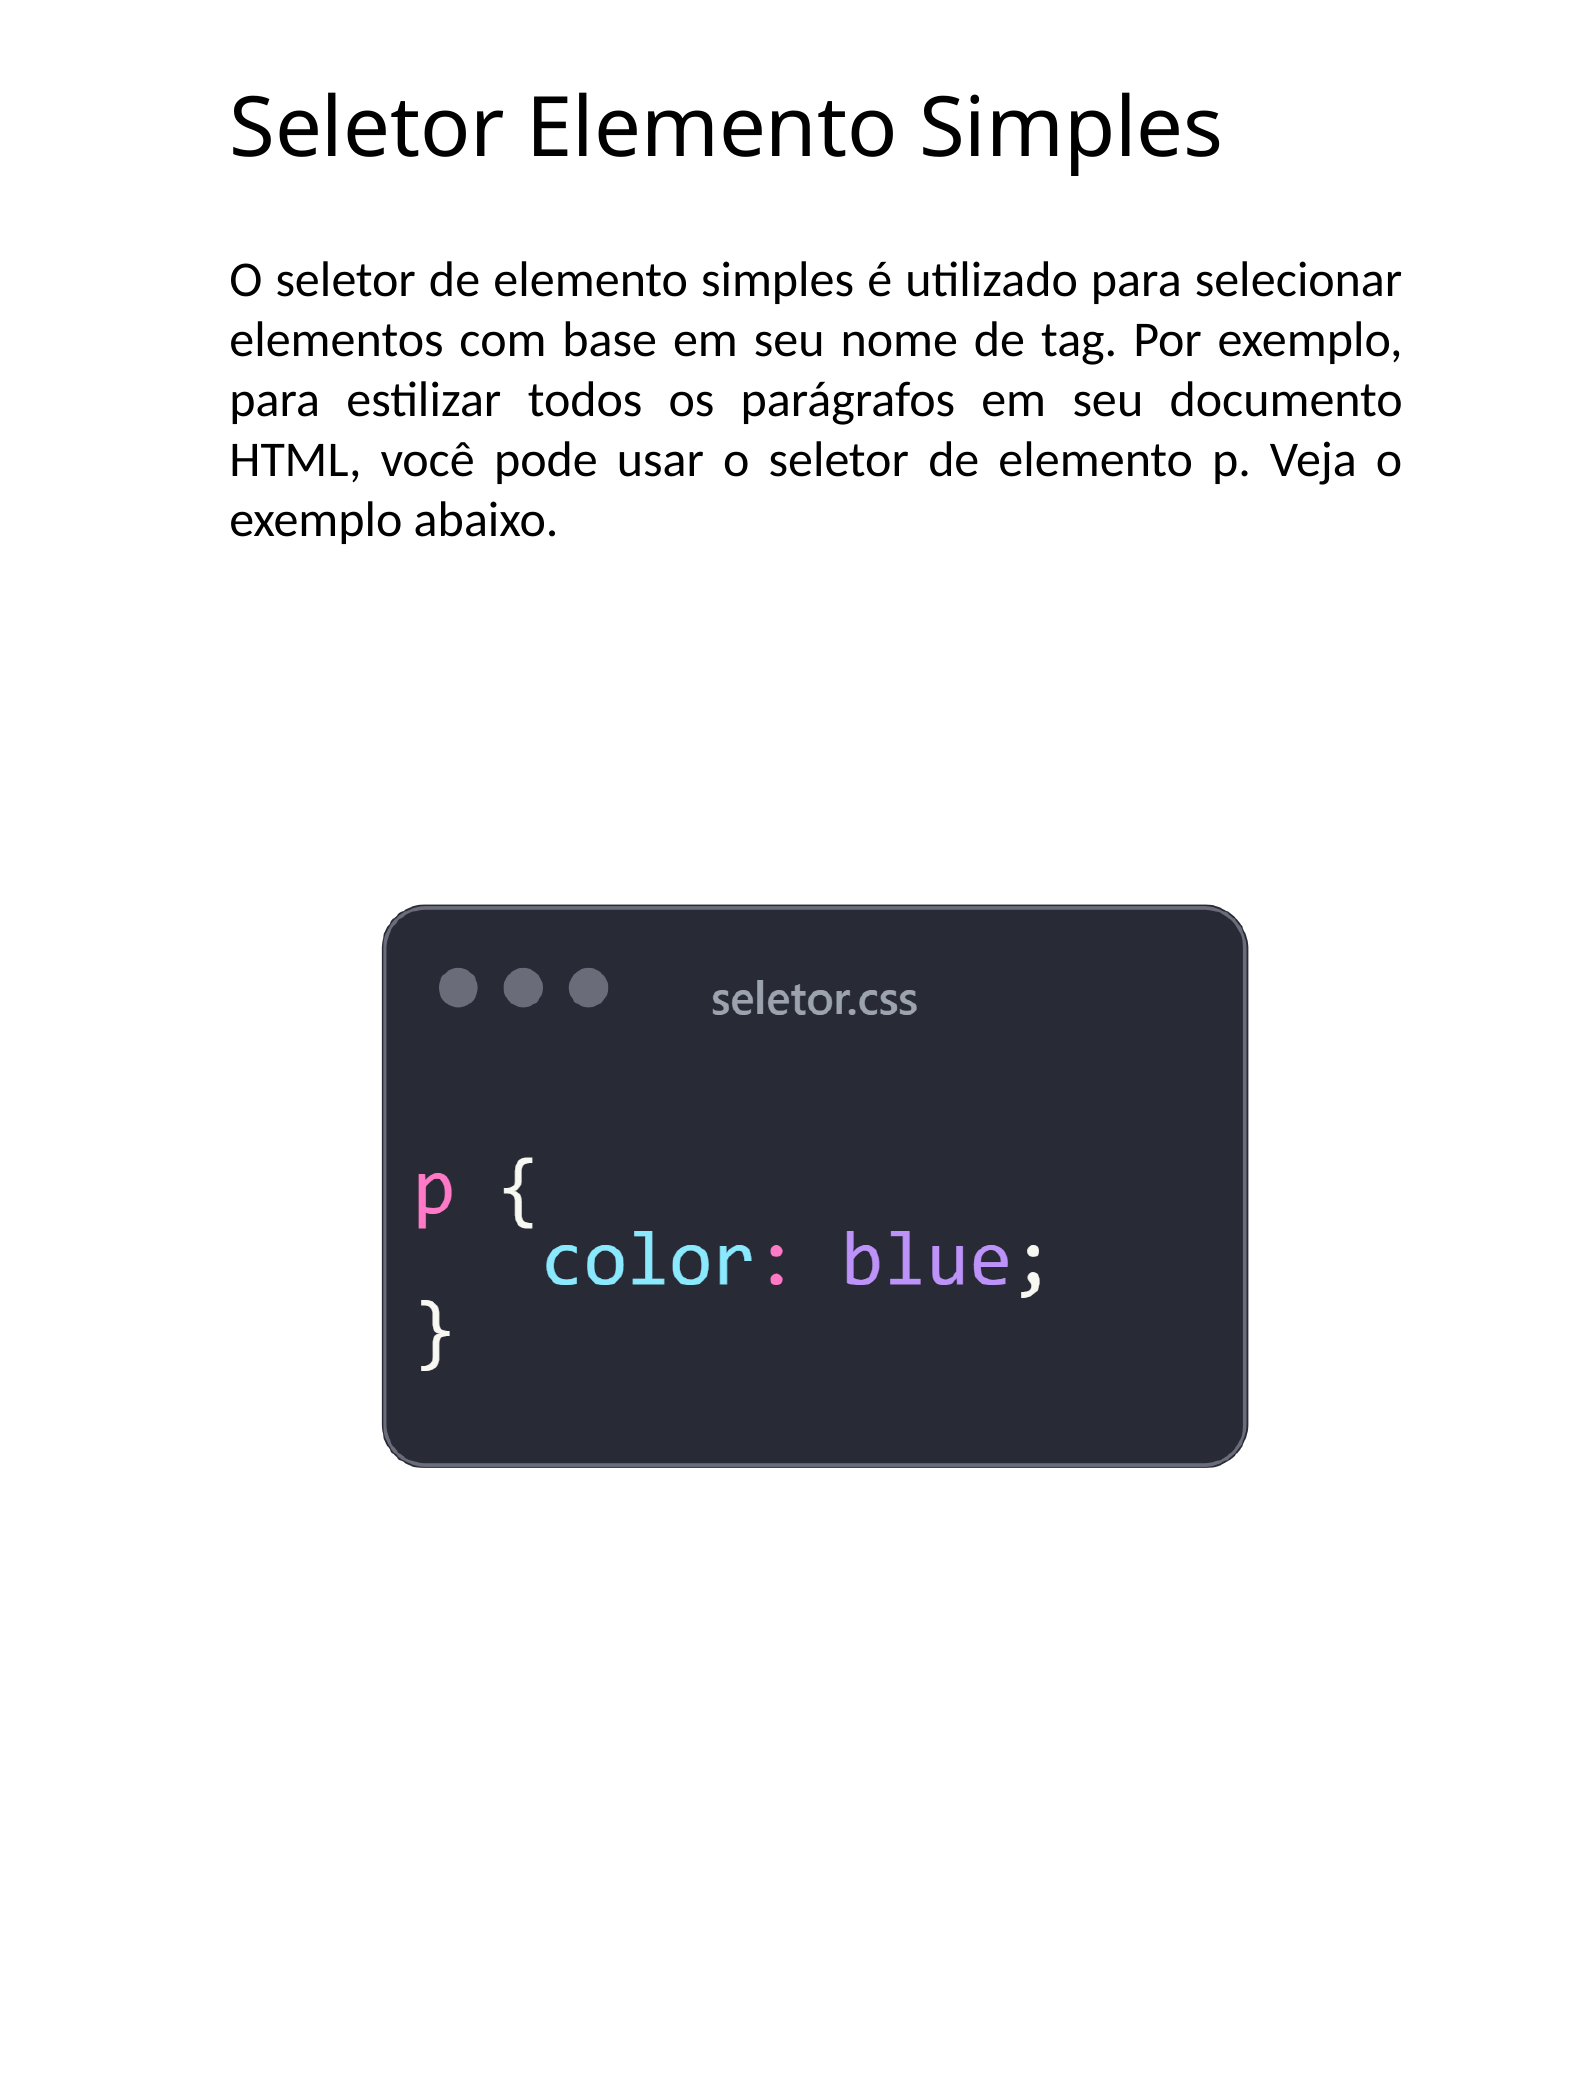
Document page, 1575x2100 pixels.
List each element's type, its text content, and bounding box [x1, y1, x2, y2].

picture [24, 791, 1575, 1581]
text_box O seletor de elemento simples é utilizado para selecionar elementos com base em seu nome de tag. Por exemplo, para estilizar todos os parágrafos em seu documento HTML, você pode usar o seletor de elemento p. Veja o exemplo abaixo. [214, 239, 1418, 600]
text_box Seletor Elemento Simples [214, 65, 1418, 181]
